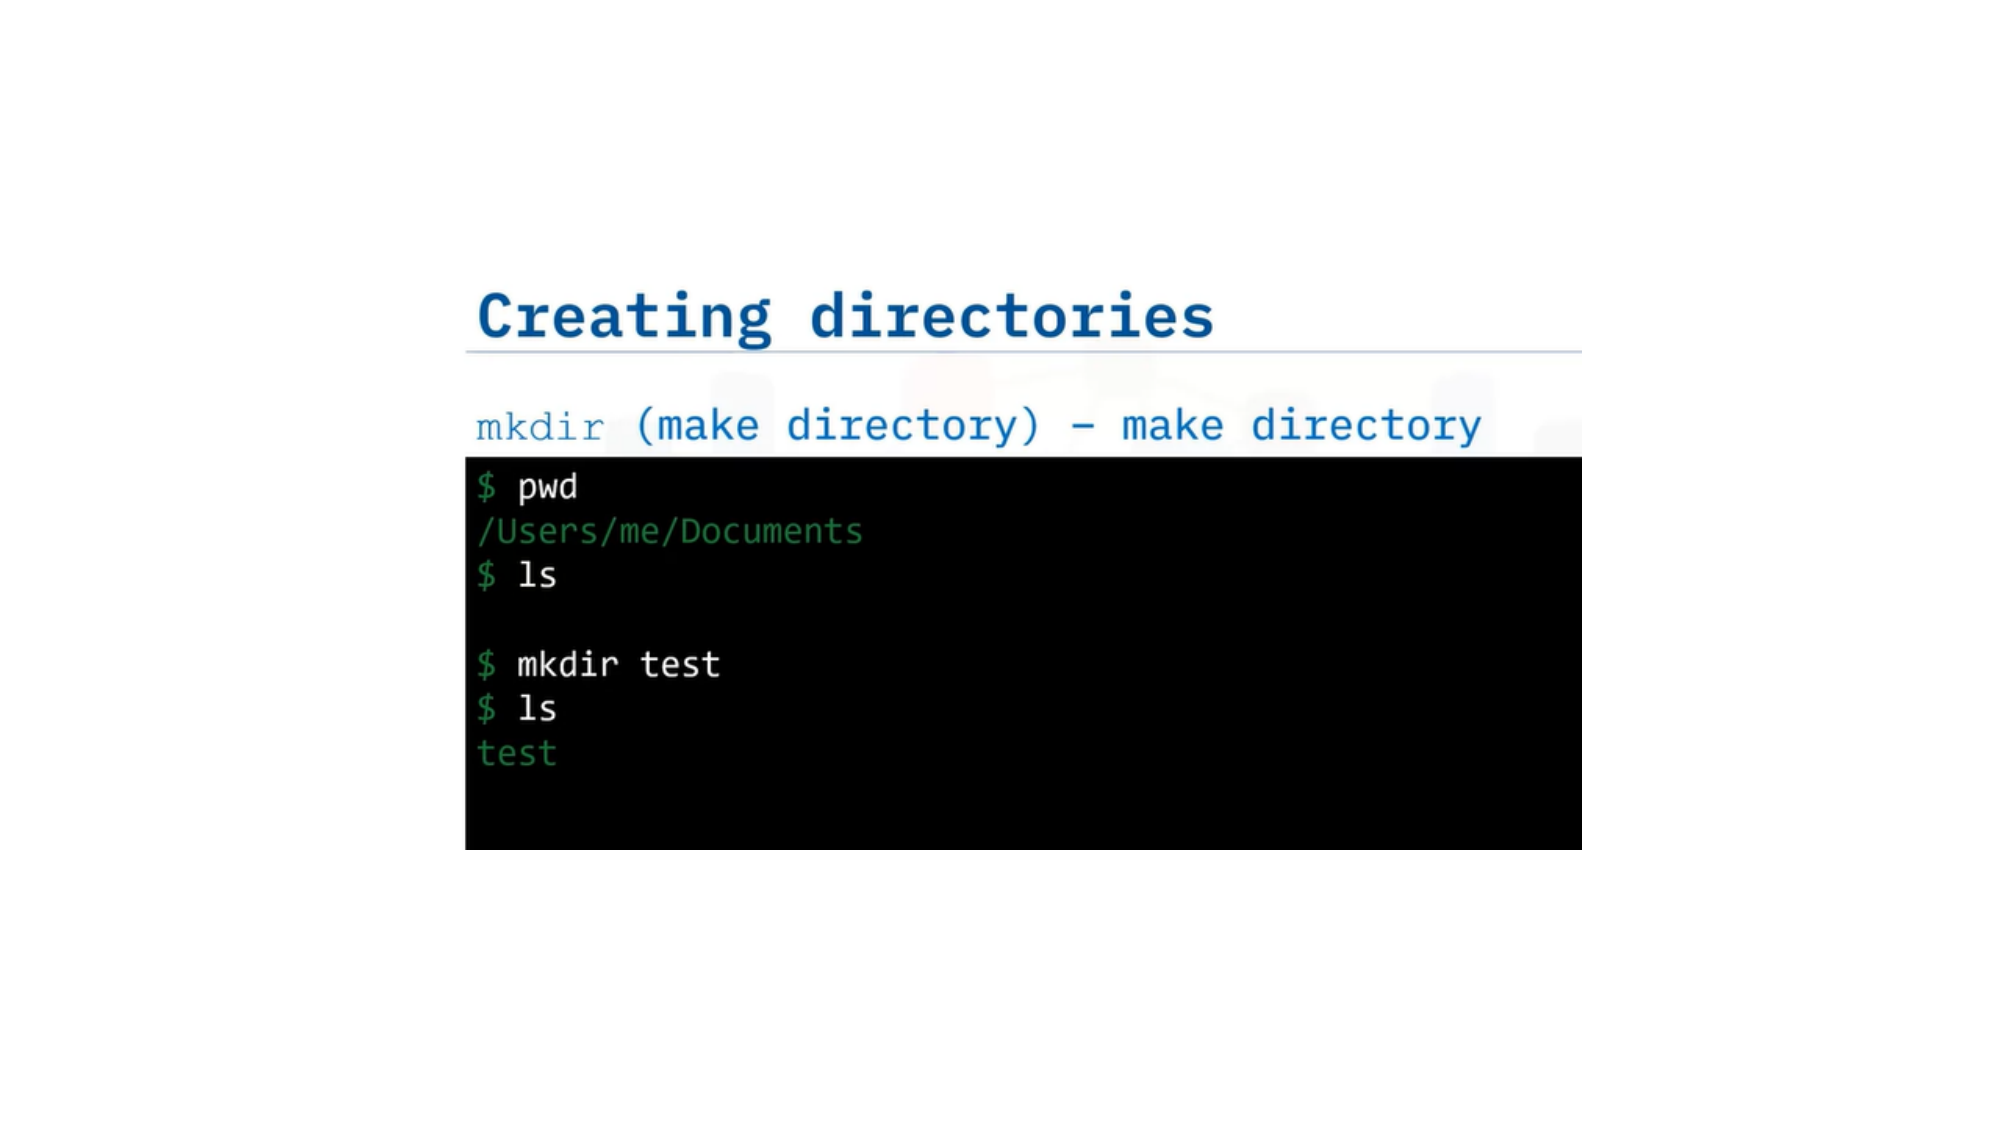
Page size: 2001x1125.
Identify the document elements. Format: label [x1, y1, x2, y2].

picture [417, 274, 1583, 851]
